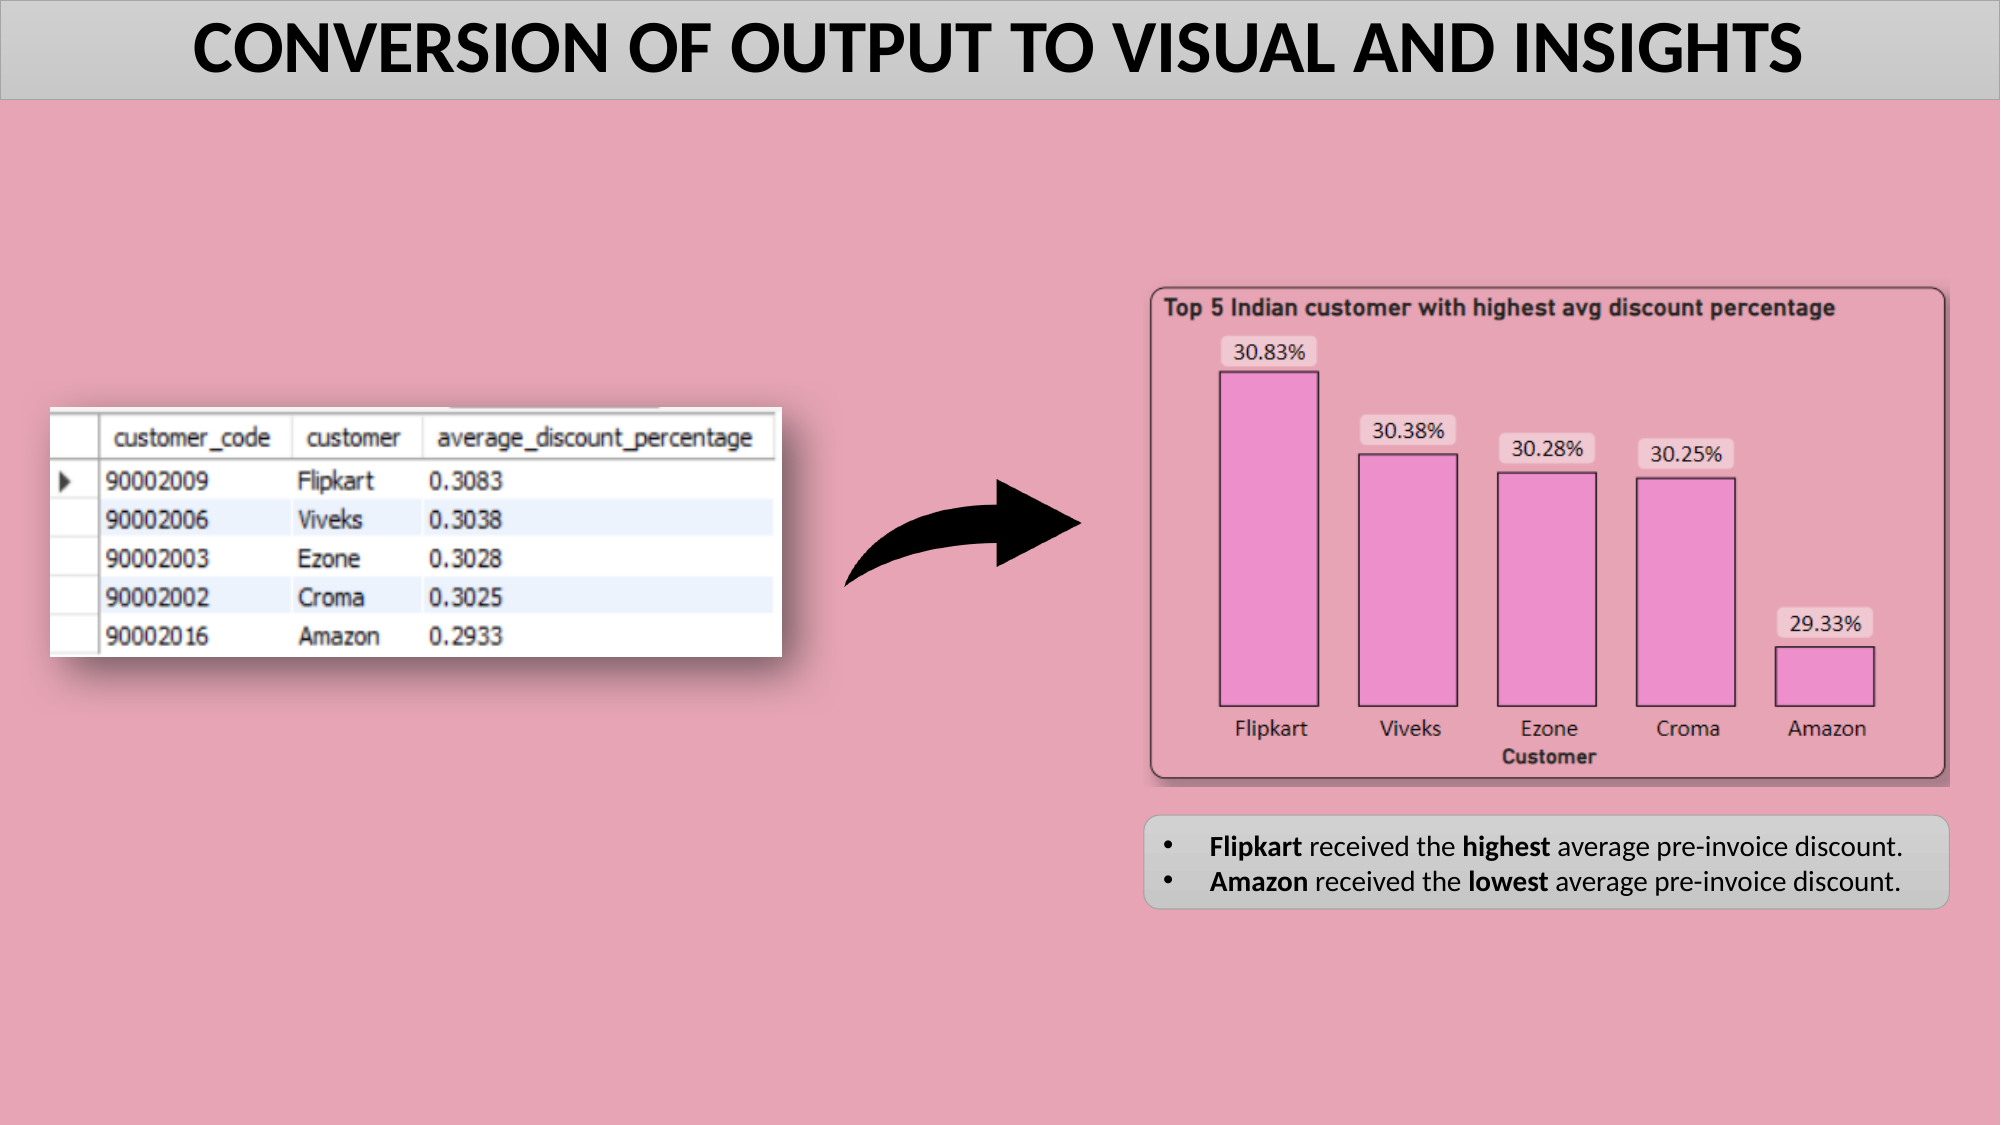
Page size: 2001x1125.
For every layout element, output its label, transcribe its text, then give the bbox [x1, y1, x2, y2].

picture [820, 444, 1105, 620]
title CONVERSION OF OUTPUT TO VISUAL AND INSIGHTS [0, 0, 2000, 100]
picture [50, 407, 782, 657]
picture [1143, 277, 1950, 787]
text_box Flipkart received the highest average pre-invoice discount. Amazon received the lowest average pre-invoice discount. [1143, 814, 1950, 910]
